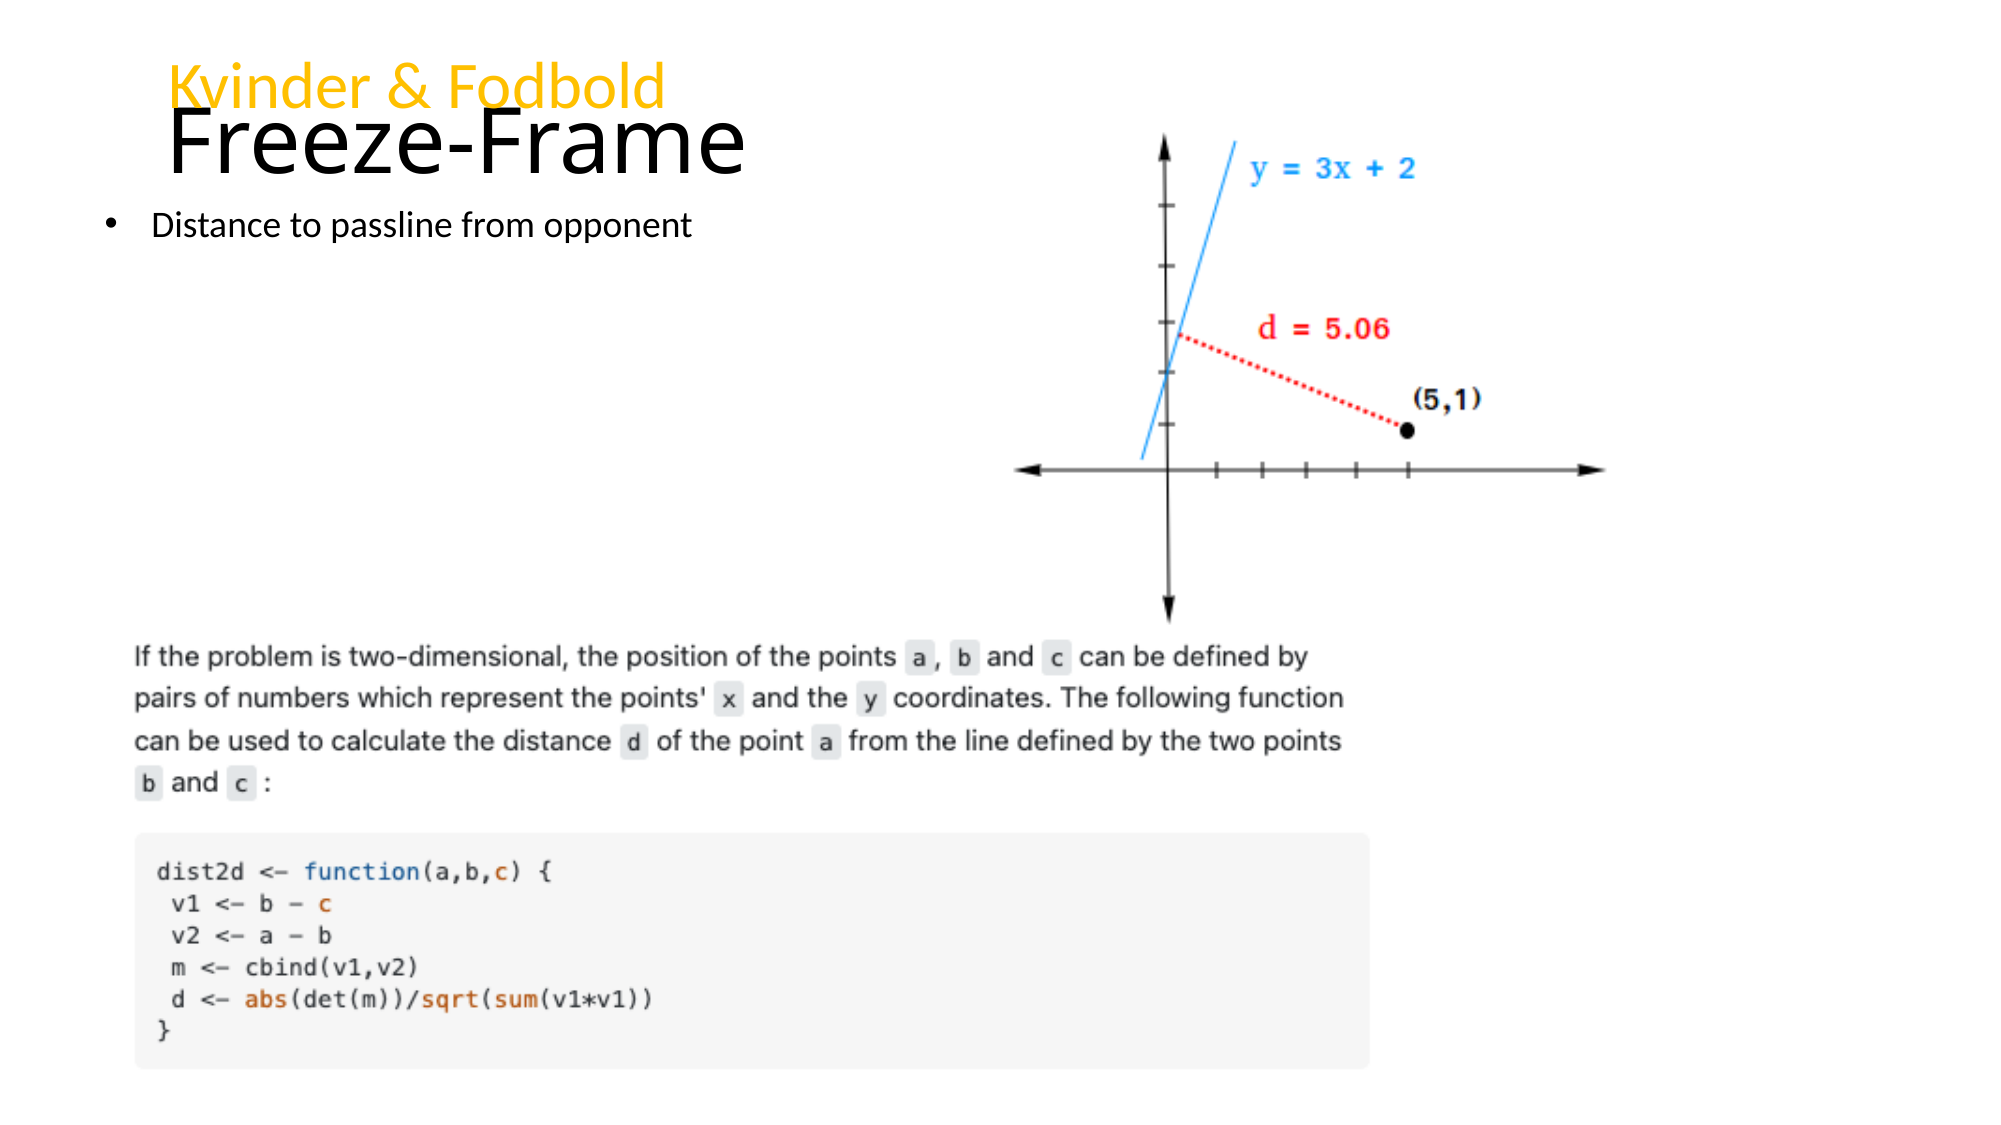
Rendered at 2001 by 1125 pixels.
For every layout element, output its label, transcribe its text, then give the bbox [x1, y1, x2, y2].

title Freeze-Frame [150, 35, 1876, 253]
picture [96, 106, 1662, 1079]
text_box Distance to passline from opponent [89, 192, 727, 253]
text_box Kvinder & Fodbold [153, 34, 683, 130]
